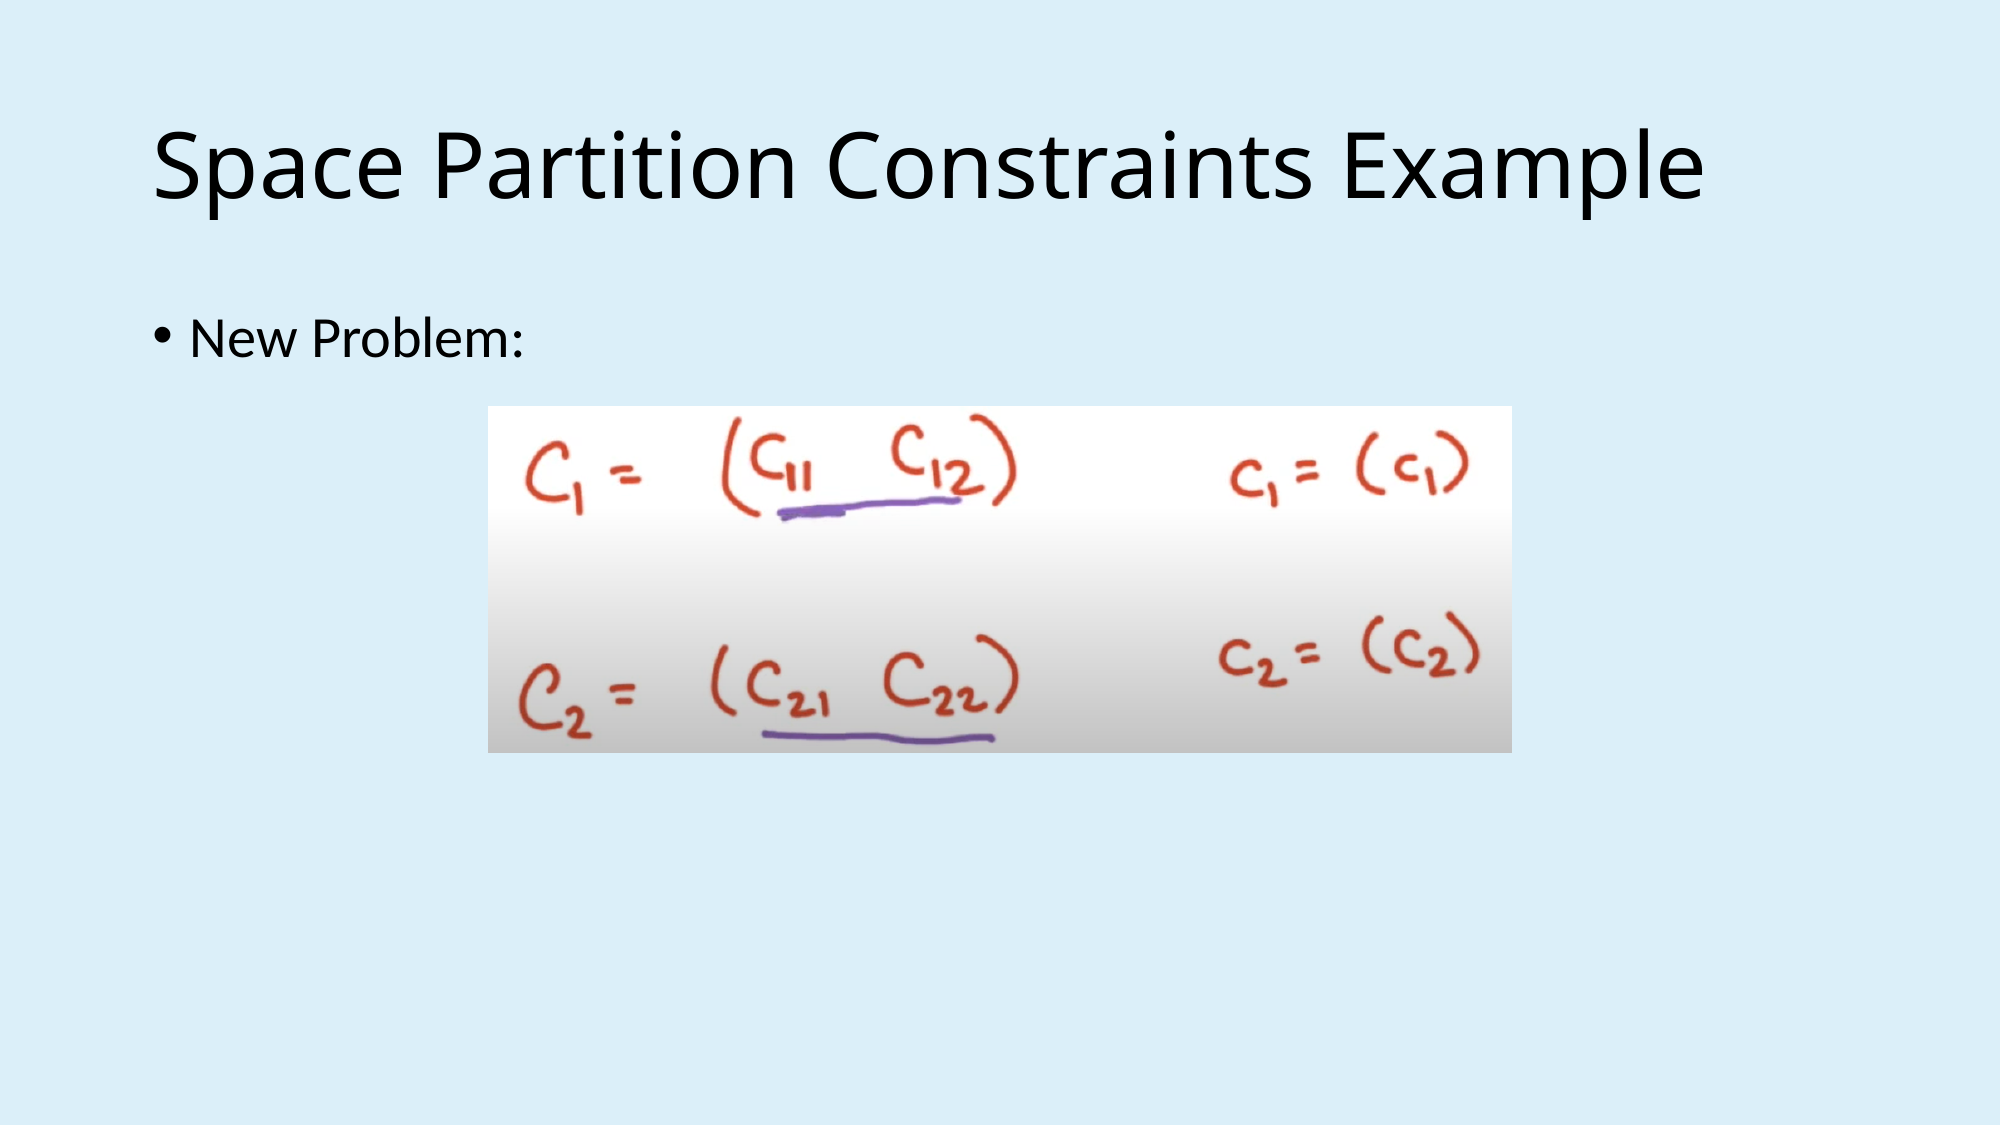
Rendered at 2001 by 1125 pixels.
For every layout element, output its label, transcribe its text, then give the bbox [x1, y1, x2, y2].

picture [488, 406, 1512, 753]
list New Problem: [137, 299, 1863, 1014]
title Space Partition Constraints Example [137, 59, 1863, 278]
